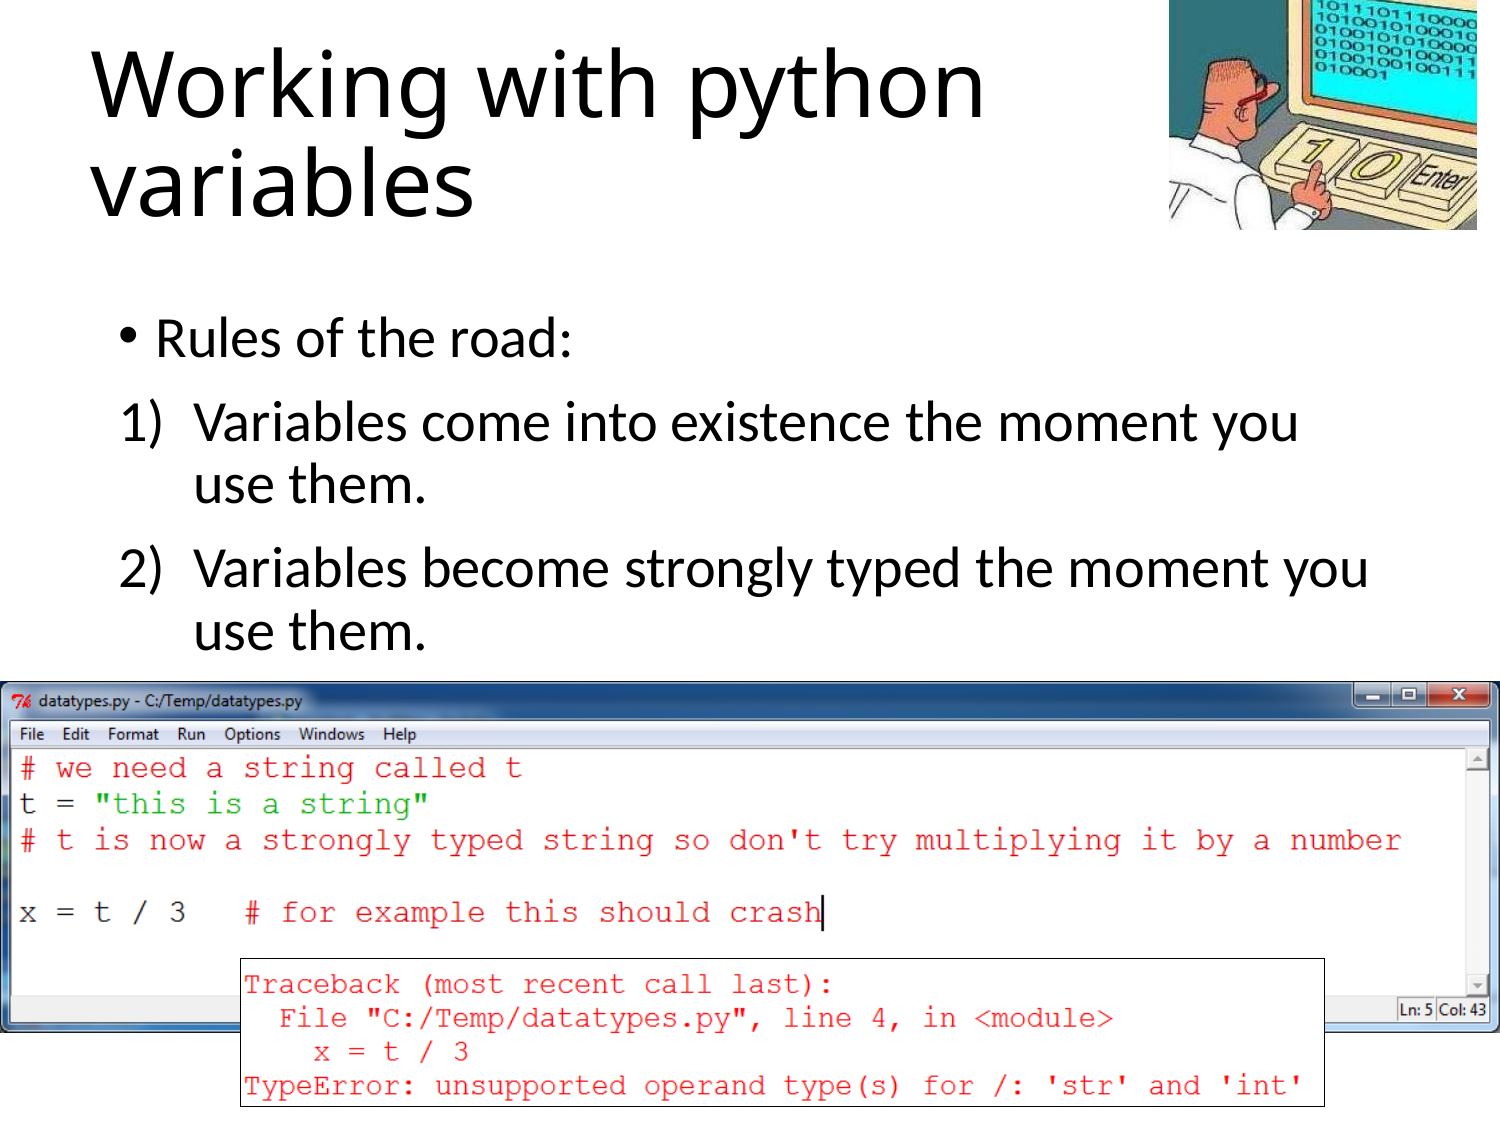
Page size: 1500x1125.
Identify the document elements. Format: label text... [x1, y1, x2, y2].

picture [0, 681, 1500, 1107]
picture [1169, 0, 1477, 230]
list Rules of the road: Variables come into existence the moment you use them. Variables become strongly typed the moment you use them. So don’t misuse or abuse your variables. [103, 299, 1397, 681]
title Working with python variables [75, 25, 1170, 250]
